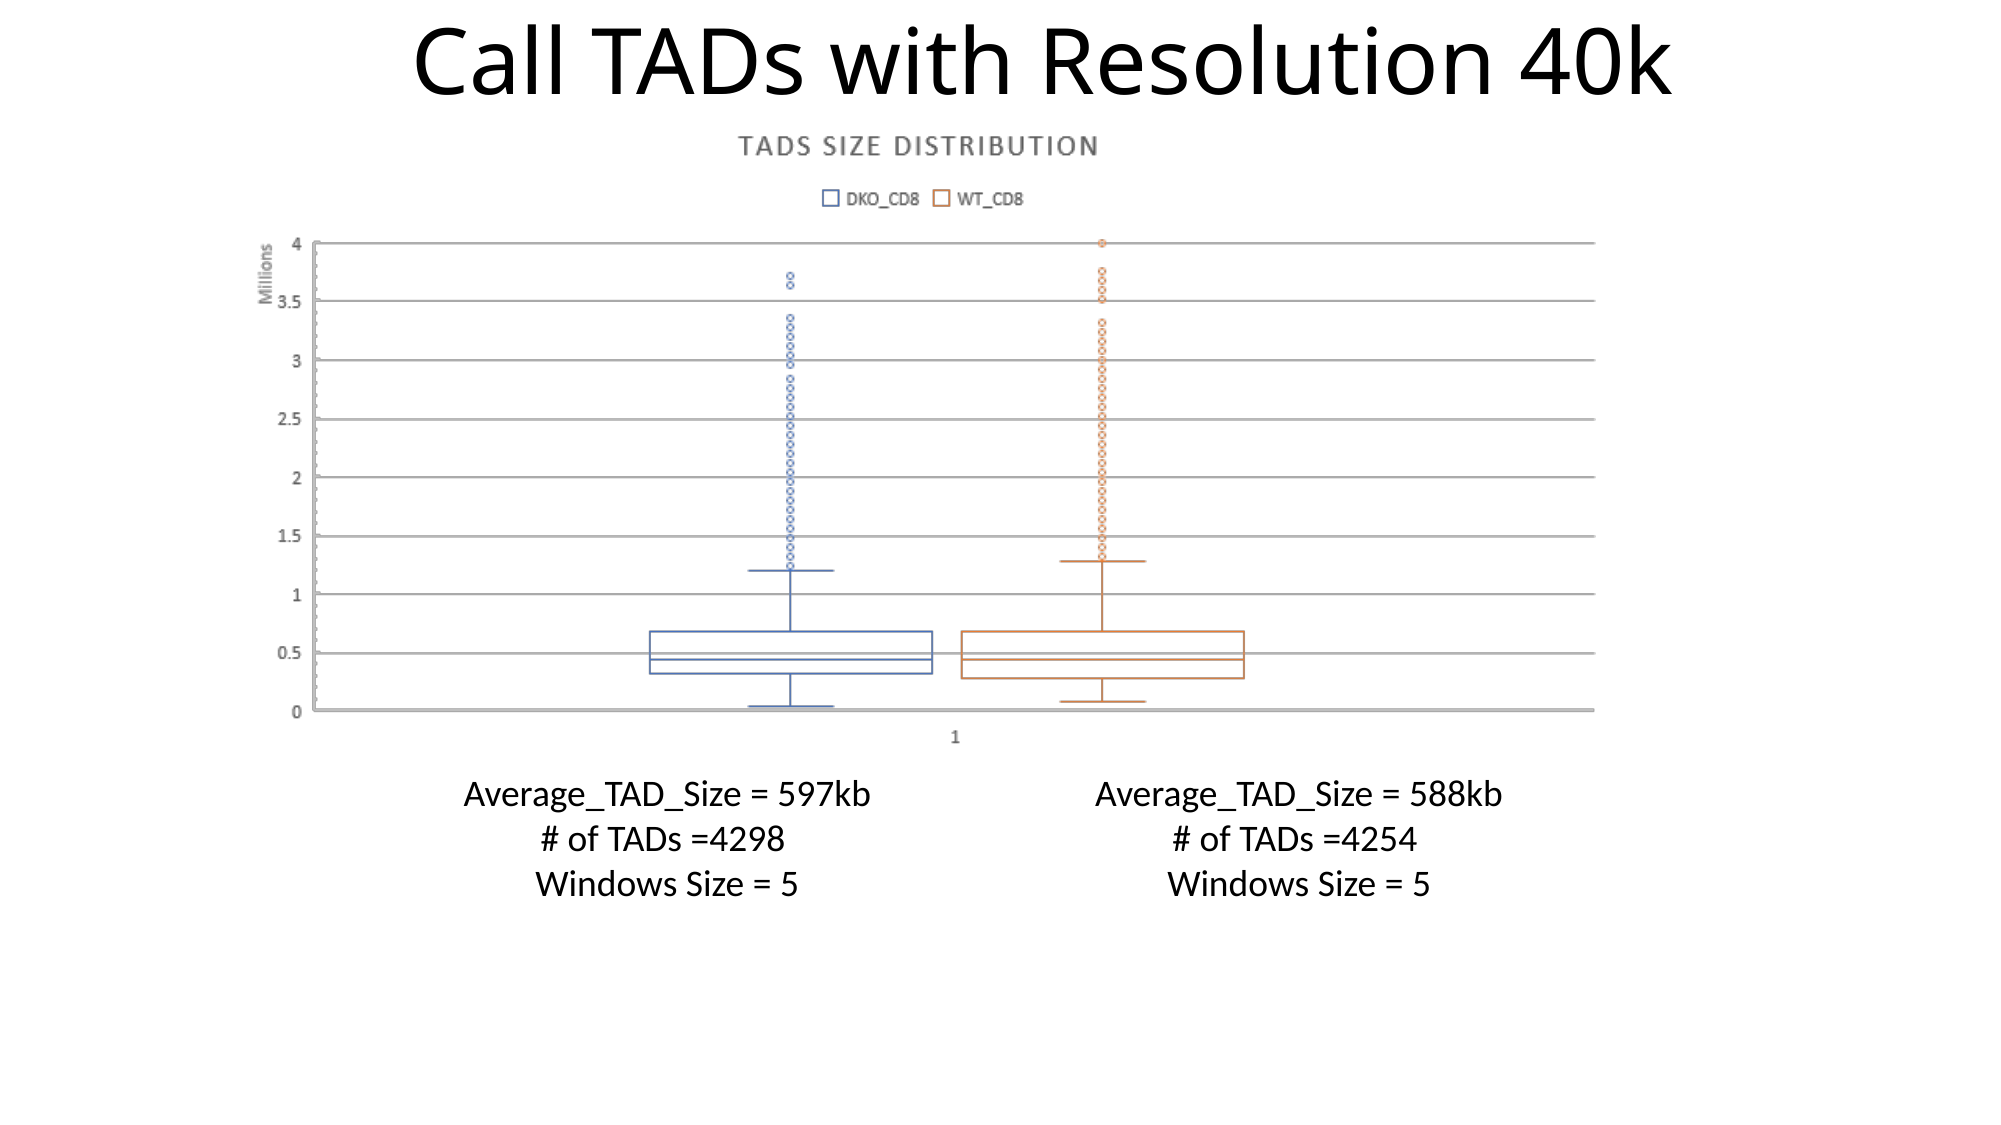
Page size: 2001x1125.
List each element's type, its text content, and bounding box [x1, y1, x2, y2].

title Call TADs with Resolution 40k [180, 0, 1906, 174]
text_box Average_TAD_Size = 588kb # of TADs =4254 Windows Size = 5 [1080, 762, 1519, 912]
text_box Average_TAD_Size = 597kb # of TADs =4298 Windows Size = 5 [448, 762, 887, 912]
picture [230, 118, 1613, 762]
